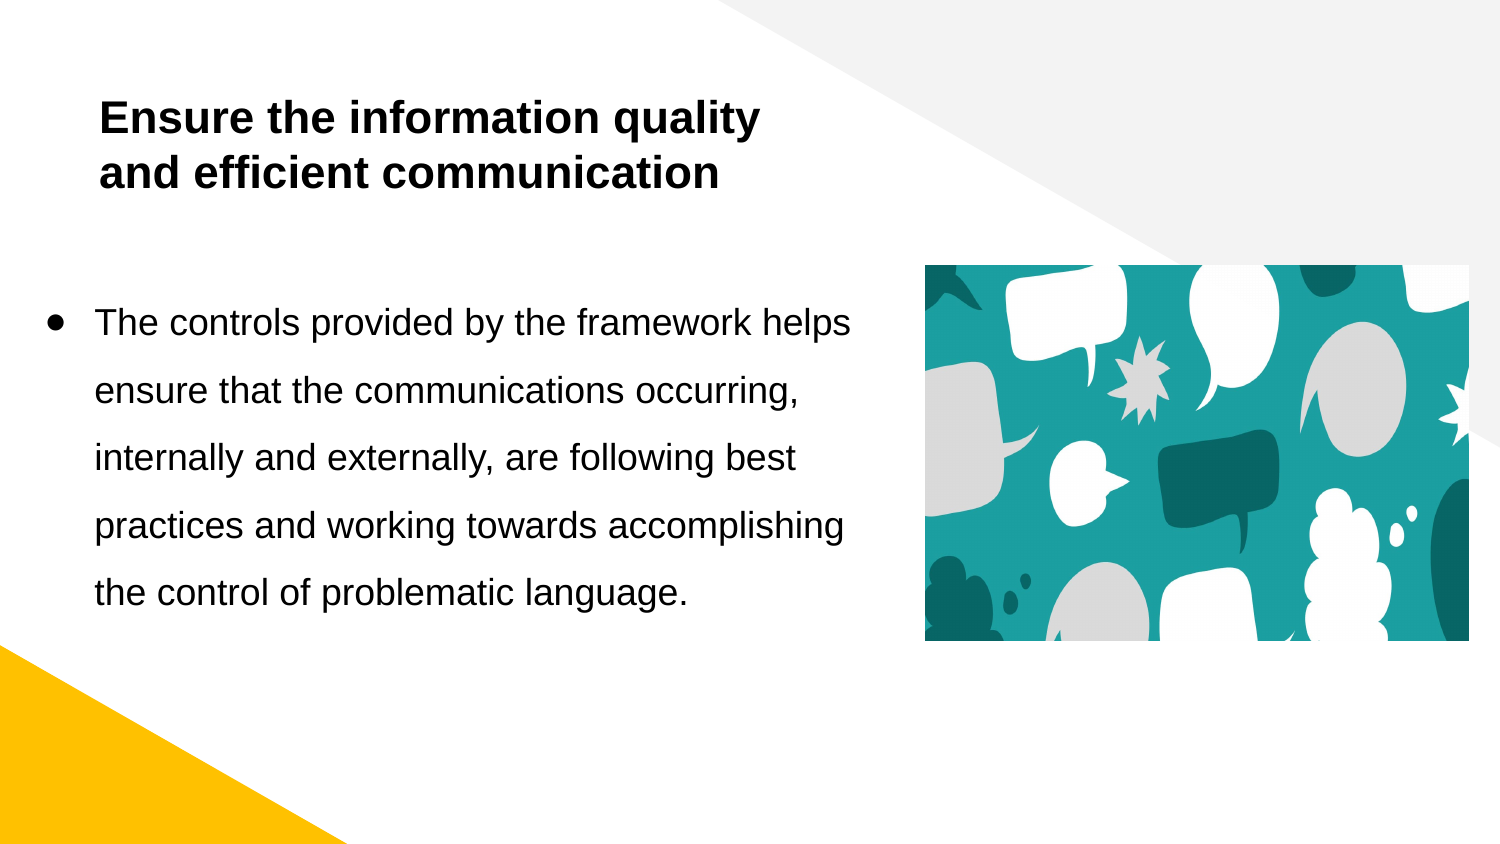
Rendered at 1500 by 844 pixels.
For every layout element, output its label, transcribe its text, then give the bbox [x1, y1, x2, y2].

text_box The controls provided by the framework helps ensure that the communications occurring, internally and externally, are following best practices and working towards accomplishing the control of problematic language. [4, 215, 915, 700]
text_box Ensure the information quality and efficient communication [84, 72, 835, 213]
picture [925, 265, 1469, 641]
